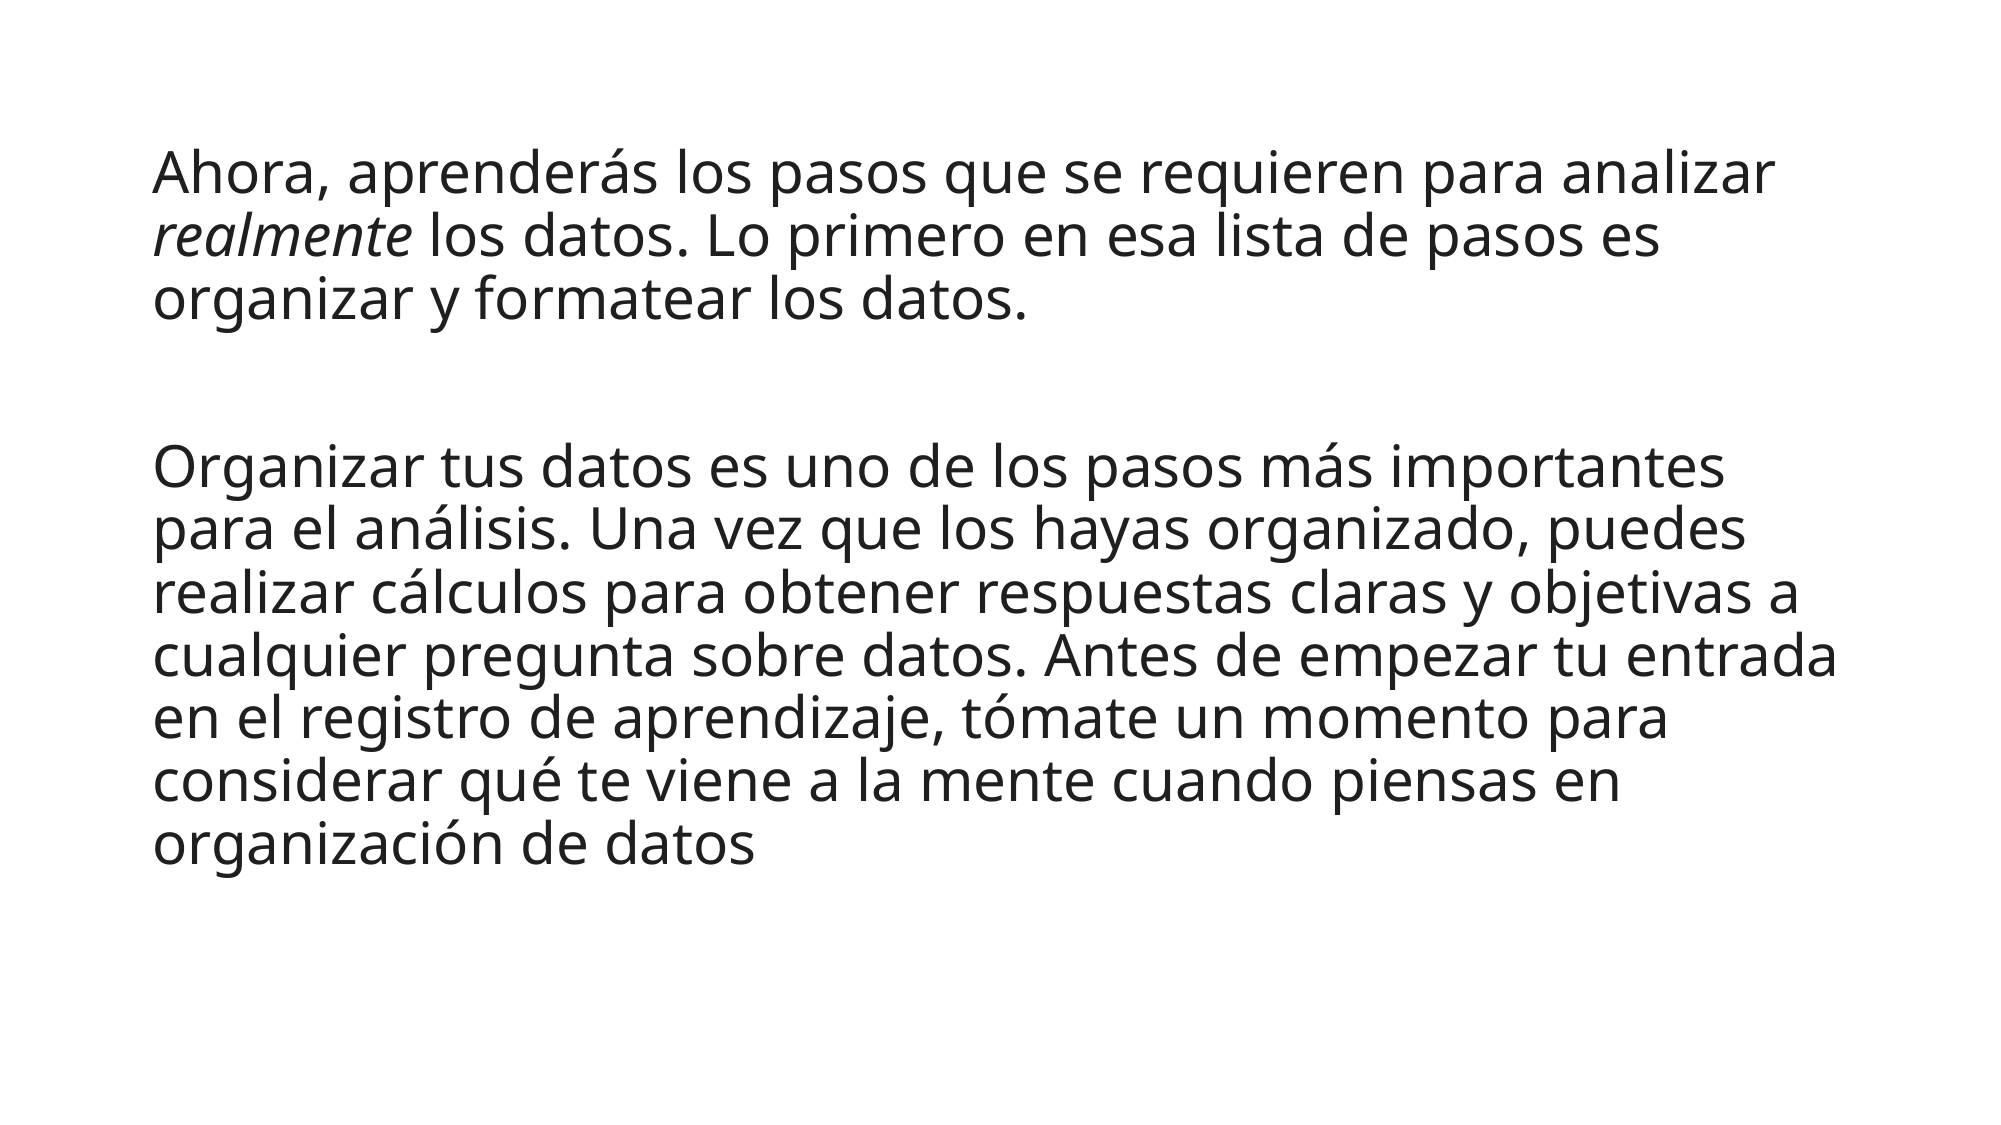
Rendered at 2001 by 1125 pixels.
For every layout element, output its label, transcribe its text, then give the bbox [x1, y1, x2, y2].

list Ahora, aprenderás los pasos que se requieren para analizar realmente los datos. Lo primero en esa lista de pasos es organizar y formatear los datos. Organizar tus datos es uno de los pasos más importantes para el análisis. Una vez que los hayas organizado, puedes realizar cálculos para obtener respuestas claras y objetivas a cualquier pregunta sobre datos. Antes de empezar tu entrada en el registro de aprendizaje, tómate un momento para considerar qué te viene a la mente cuando piensas en organización de datos [137, 135, 1863, 850]
